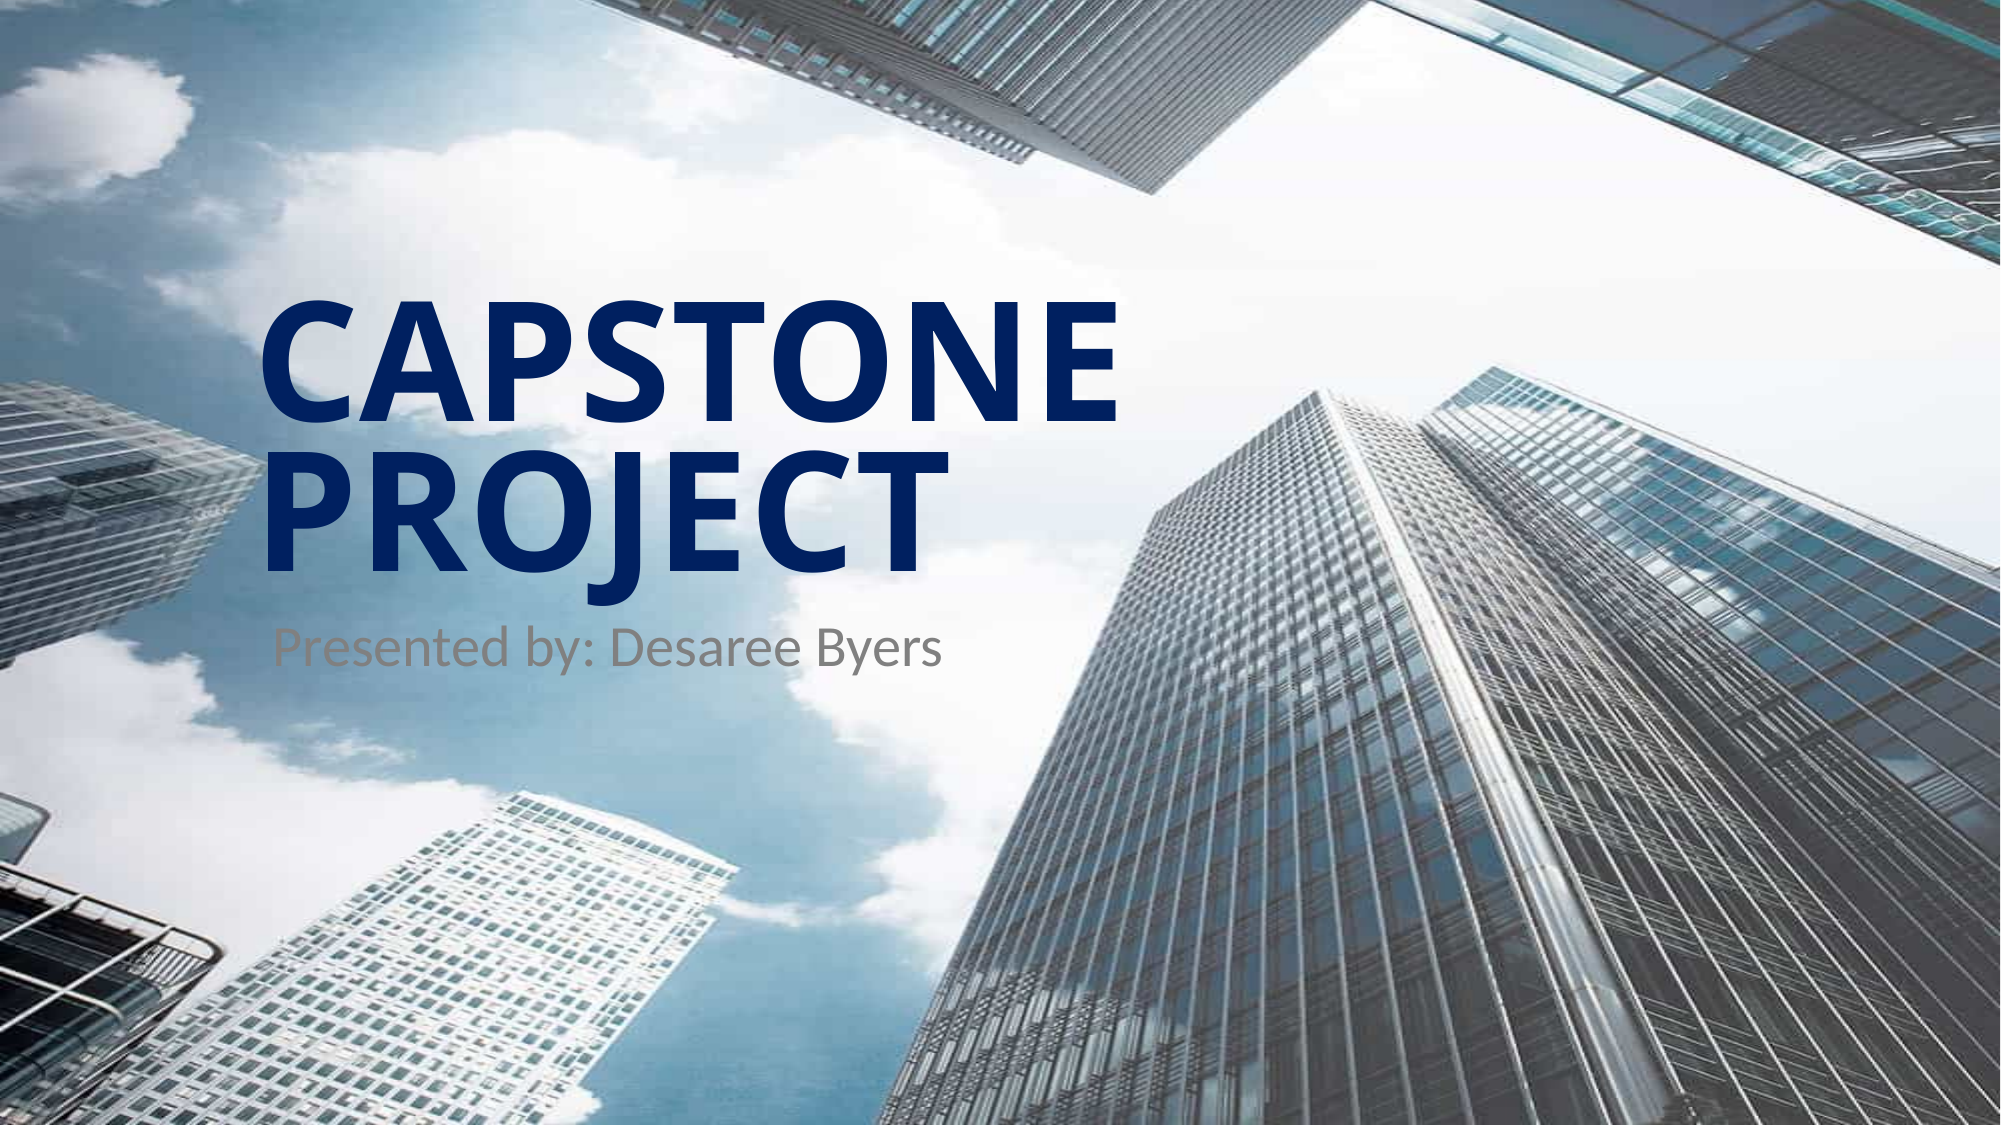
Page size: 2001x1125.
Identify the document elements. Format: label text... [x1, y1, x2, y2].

subtitle Presented by: Desaree Byers [257, 608, 1022, 714]
picture [0, 0, 2001, 1125]
title Capstone Project [238, 83, 1364, 609]
